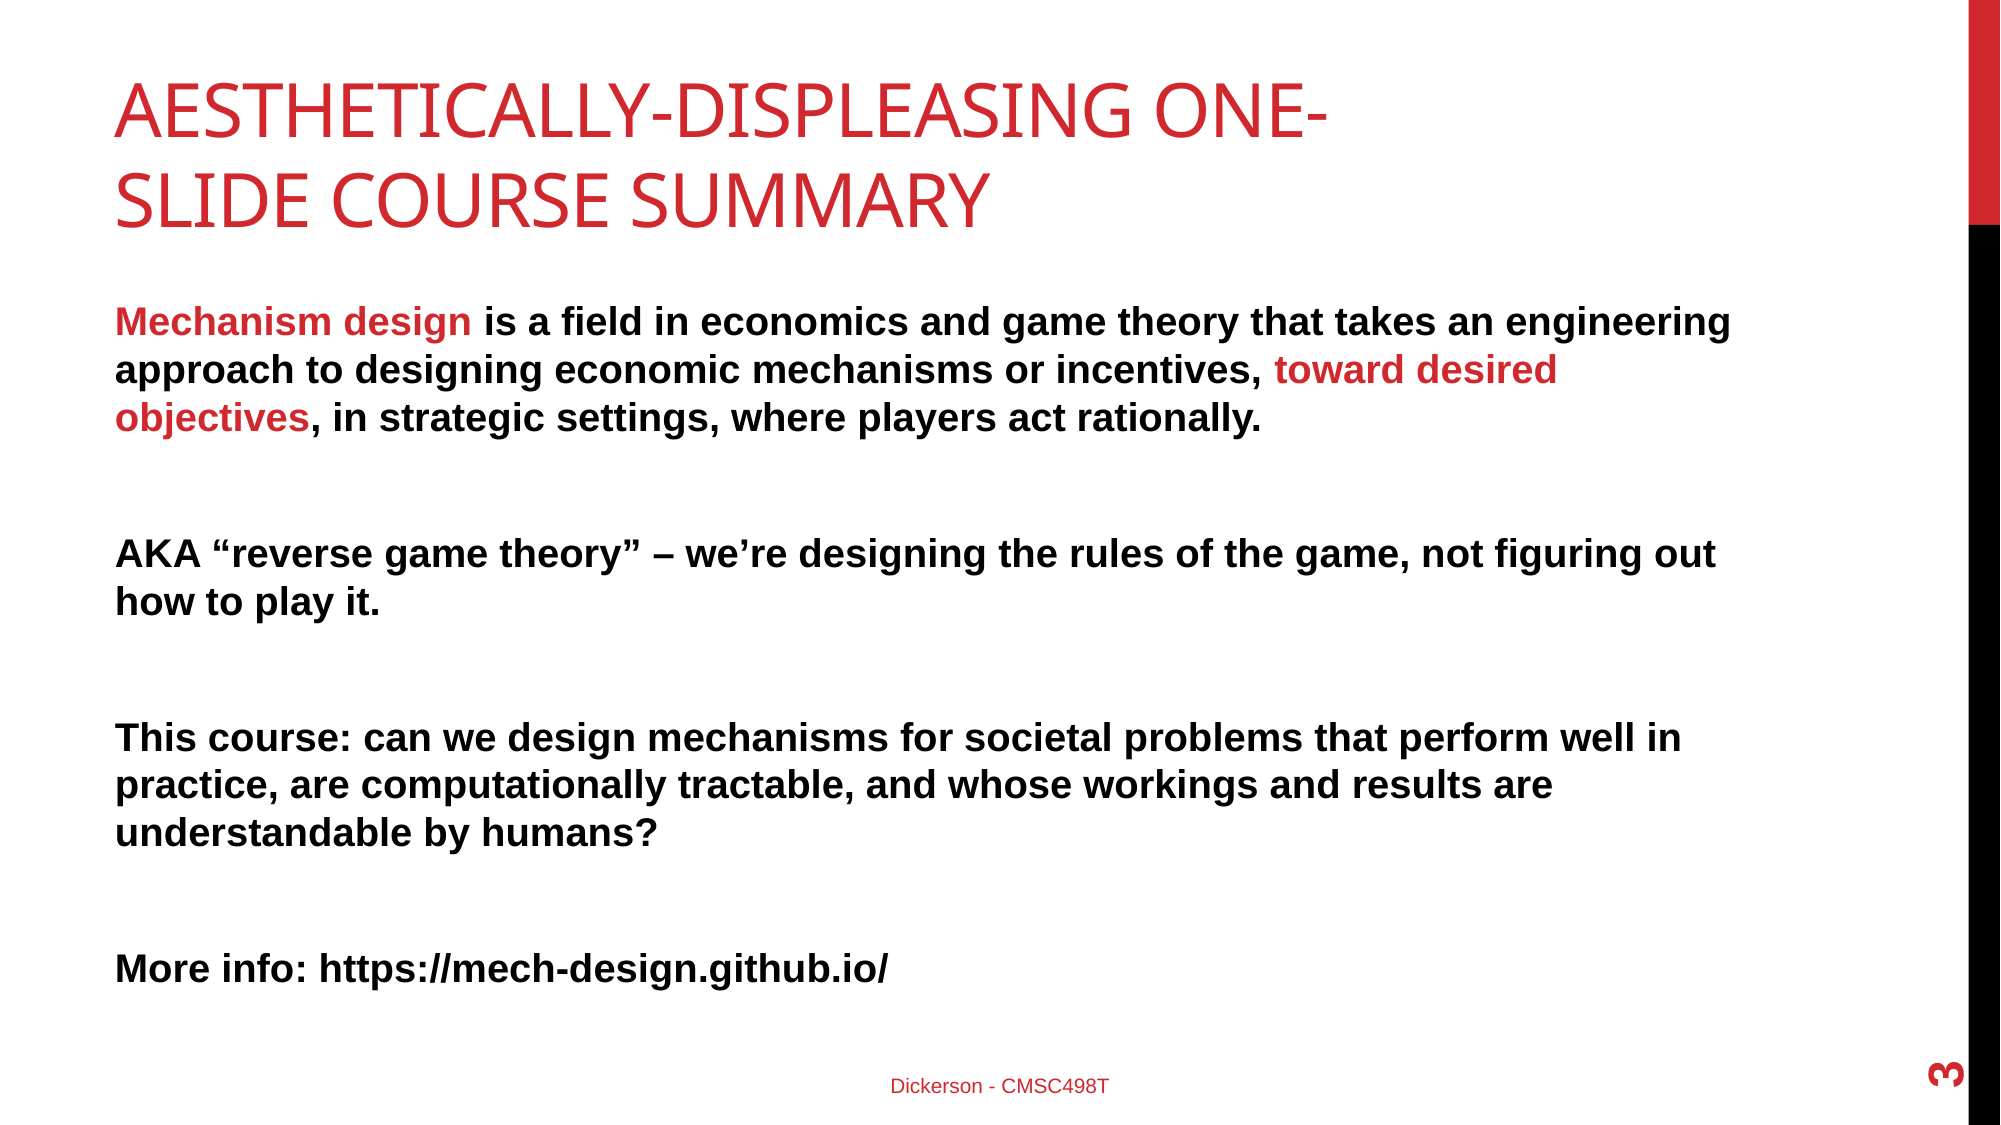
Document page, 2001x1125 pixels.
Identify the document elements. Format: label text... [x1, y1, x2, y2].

slide_number 3 [1903, 887, 1984, 1104]
list Mechanism design is a field in economics and game theory that takes an engineering approach to designing economic mechanisms or incentives, toward desired objectives, in strategic settings, where players act rationally. AKA “reverse game theory” – we’re designing the rules of the game, not figuring out how to play it. This course: can we design mechanisms for societal problems that perform well in practice, are computationally tractable, and whose workings and results are understandable by humans? More info: https://mech-design.github.io/ [99, 287, 1767, 1005]
footer Dickerson - CMSC498T [624, 1065, 1375, 1112]
title Aesthetically-displeasing One-Slide Course Summary [99, 25, 1367, 250]
